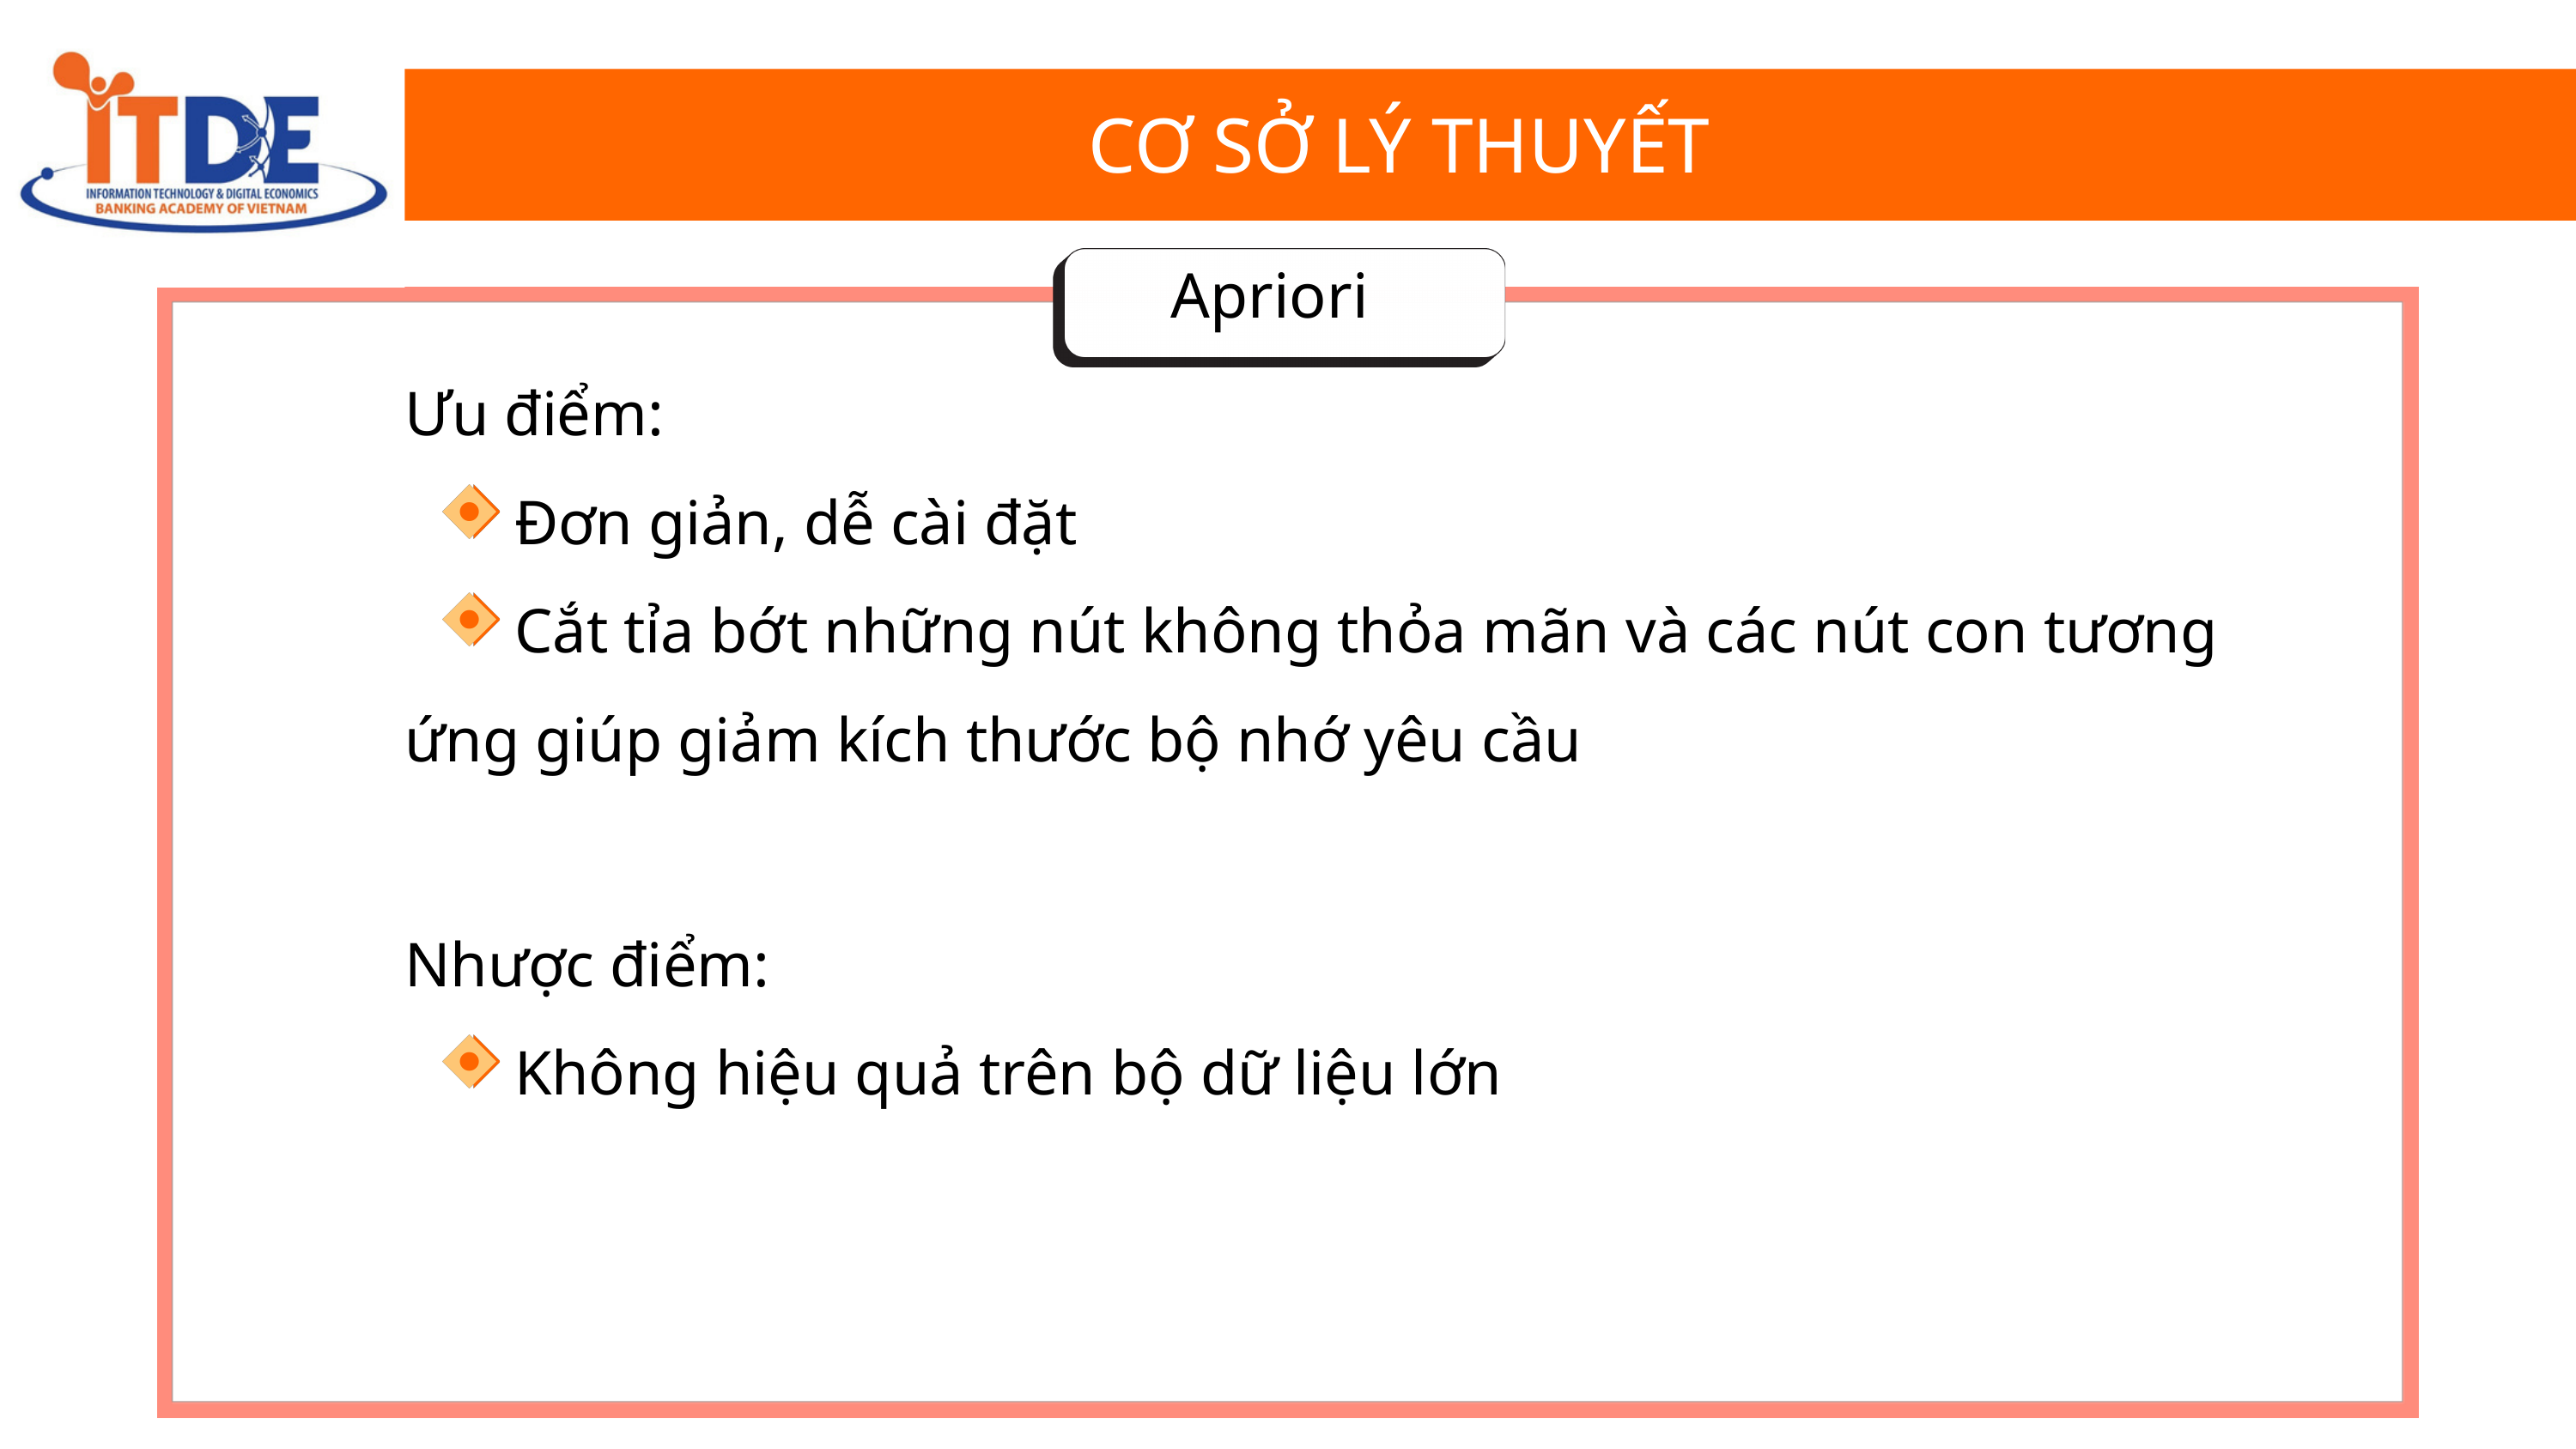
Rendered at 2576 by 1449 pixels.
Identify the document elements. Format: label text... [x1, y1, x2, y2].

text_box CƠ SỞ LÝ THUYẾT [619, 106, 2199, 188]
text_box [409, 69, 2576, 221]
text_box Apriori [1053, 256, 1487, 330]
text_box [1053, 248, 1506, 336]
text_box [157, 287, 2419, 1418]
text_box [0, 2, 405, 288]
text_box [404, 338, 2294, 1207]
